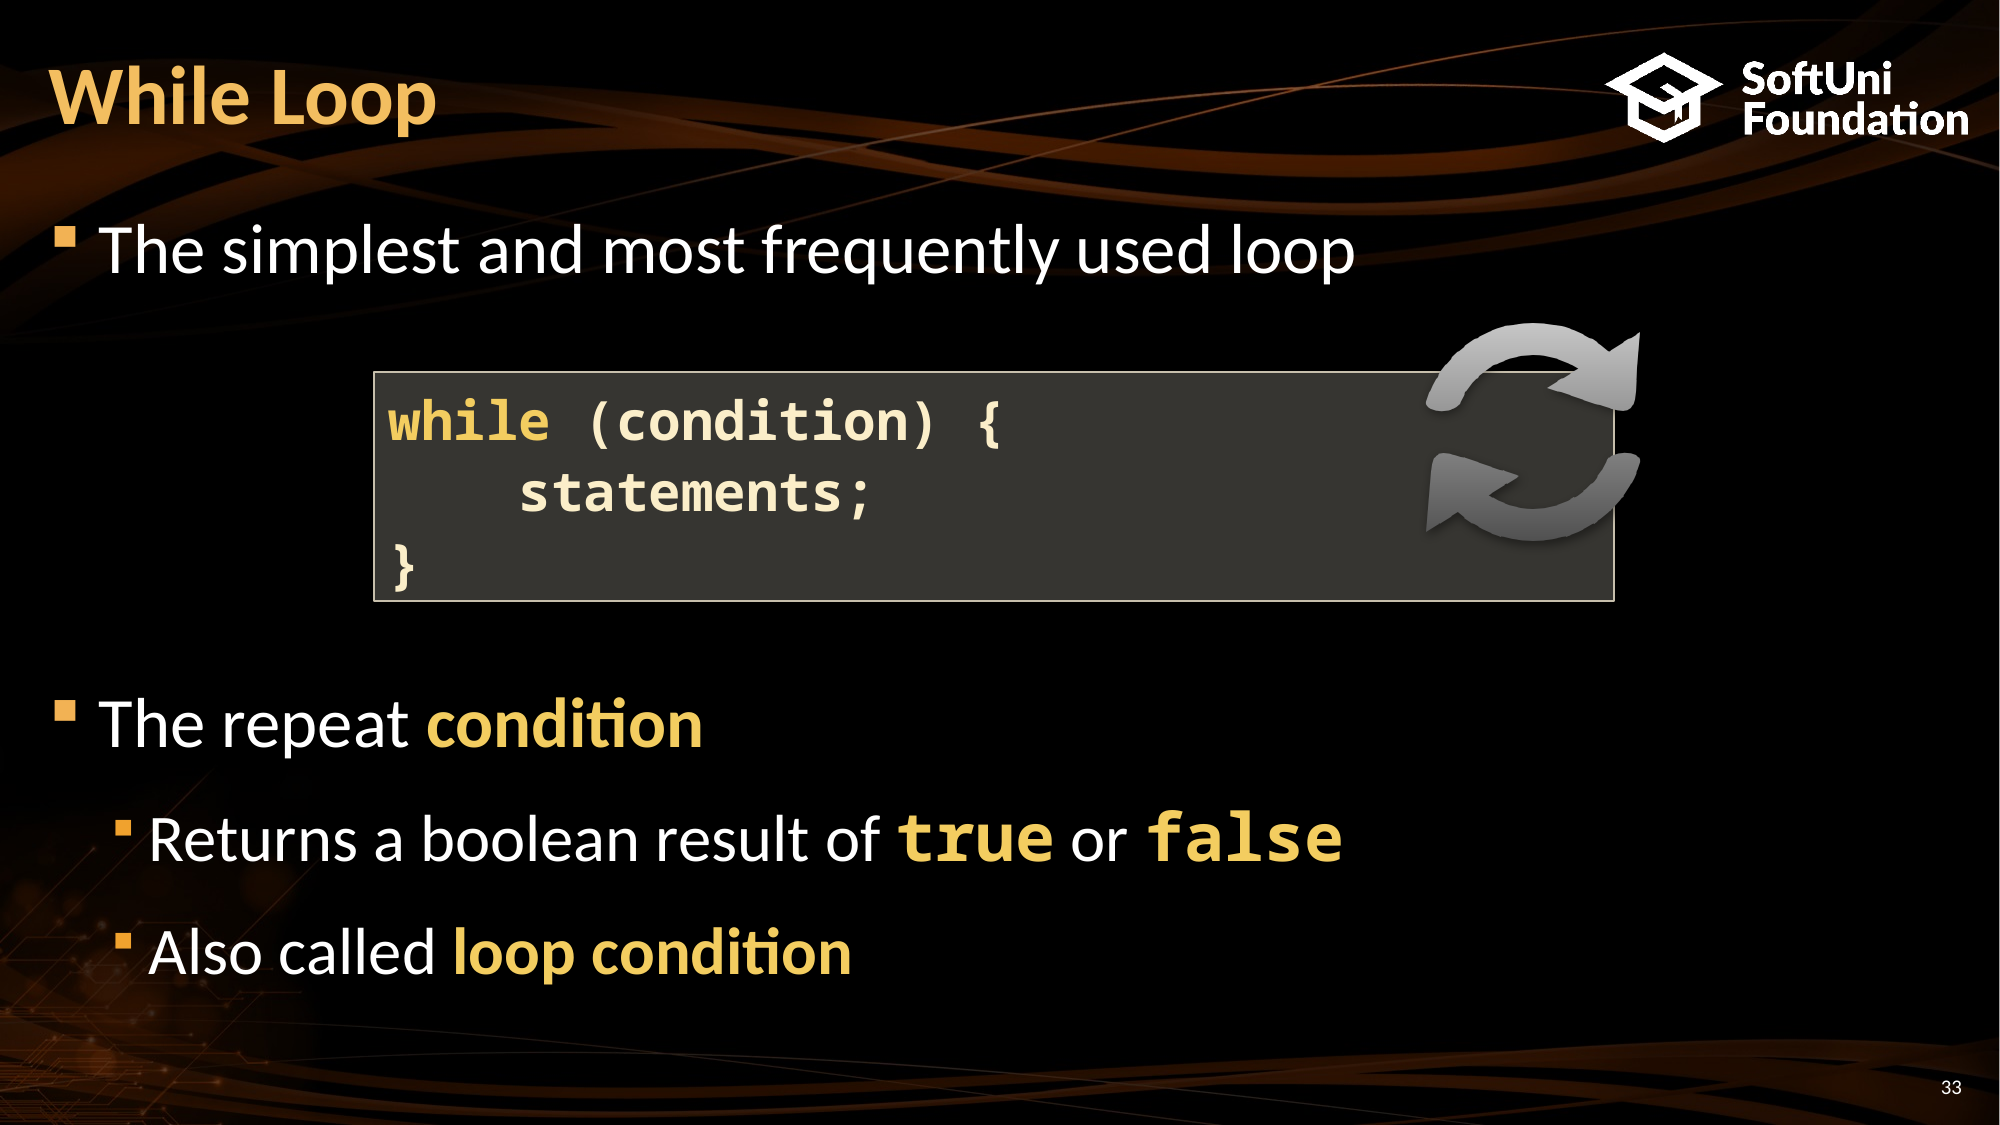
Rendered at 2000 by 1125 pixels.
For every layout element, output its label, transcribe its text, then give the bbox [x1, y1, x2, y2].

title While Loop [30, 6, 1602, 189]
slide_number 33 [1897, 1070, 1968, 1103]
picture [0, 0, 2000, 1125]
text_box while (condition) { statements; } [373, 372, 1614, 602]
list The simplest and most frequently used loop The repeat condition Returns a boolean result of true or false Also called loop condition [31, 188, 1968, 1103]
